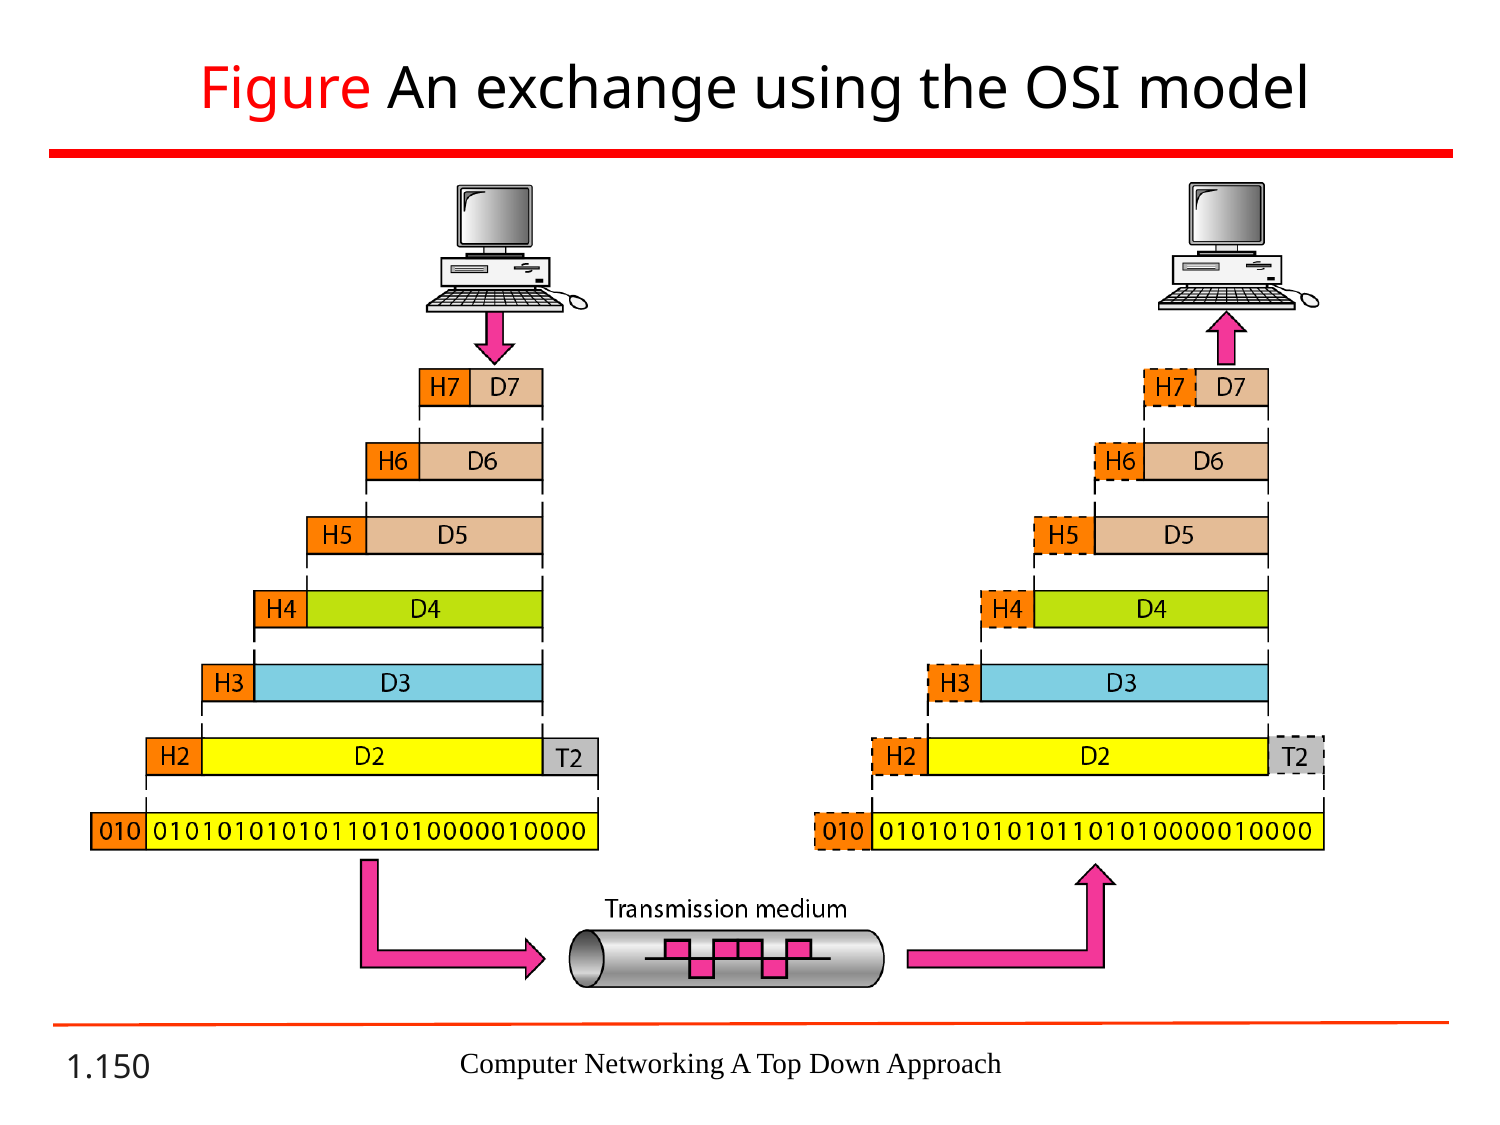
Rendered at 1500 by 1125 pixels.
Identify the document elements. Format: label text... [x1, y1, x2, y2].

title Figure An exchange using the OSI model [57, 43, 1452, 129]
picture [90, 182, 1326, 988]
